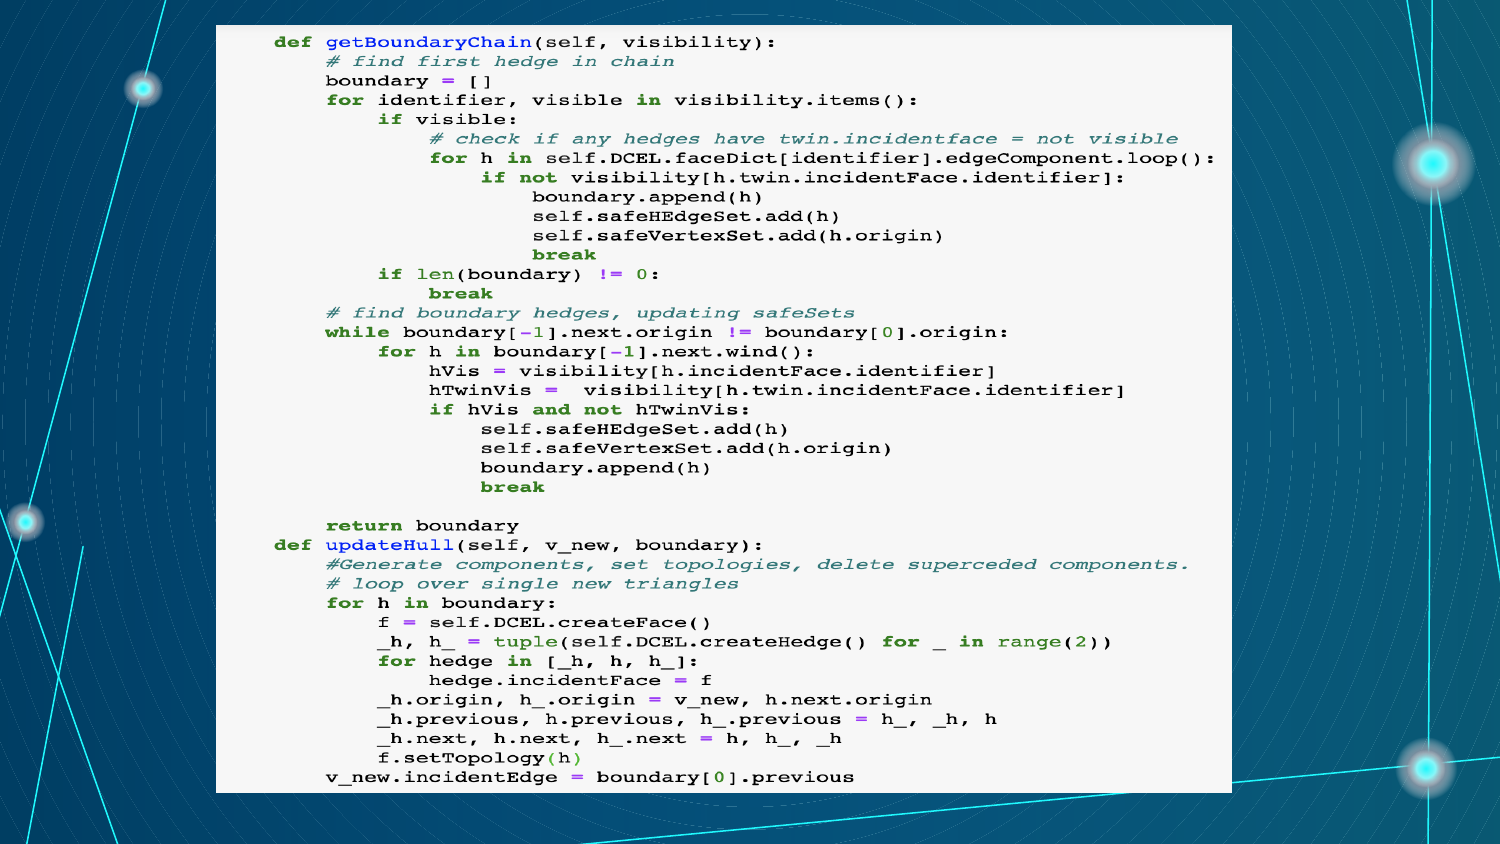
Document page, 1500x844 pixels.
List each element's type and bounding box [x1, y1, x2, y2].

picture [216, 25, 1231, 793]
